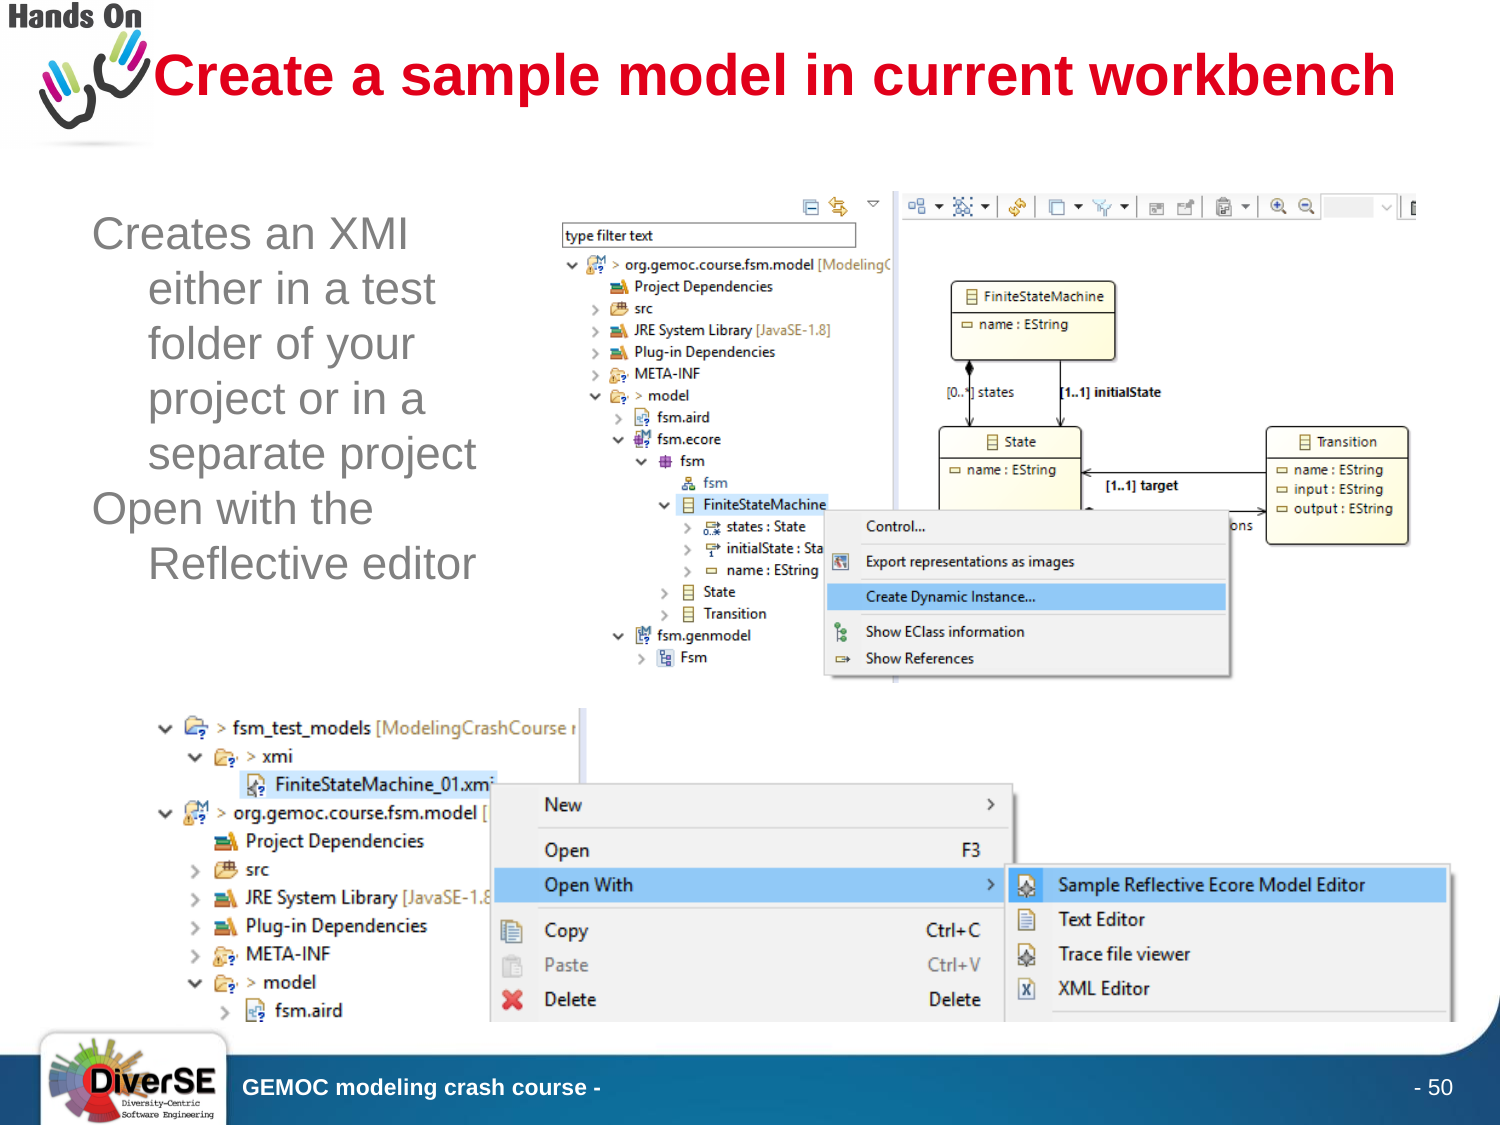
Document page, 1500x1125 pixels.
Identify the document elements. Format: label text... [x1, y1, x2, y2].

title Create a sample model in current workbench [159, 18, 1459, 126]
picture [562, 191, 1416, 683]
picture [0, 708, 1500, 1125]
list Creates an XMI either in a test folder of your project or in a separate project Open with the Reflective editor [76, 196, 502, 1000]
footer GEMOC modeling crash course - [242, 1064, 1078, 1110]
slide_number - 50 [1413, 1064, 1500, 1110]
picture [0, 0, 154, 150]
